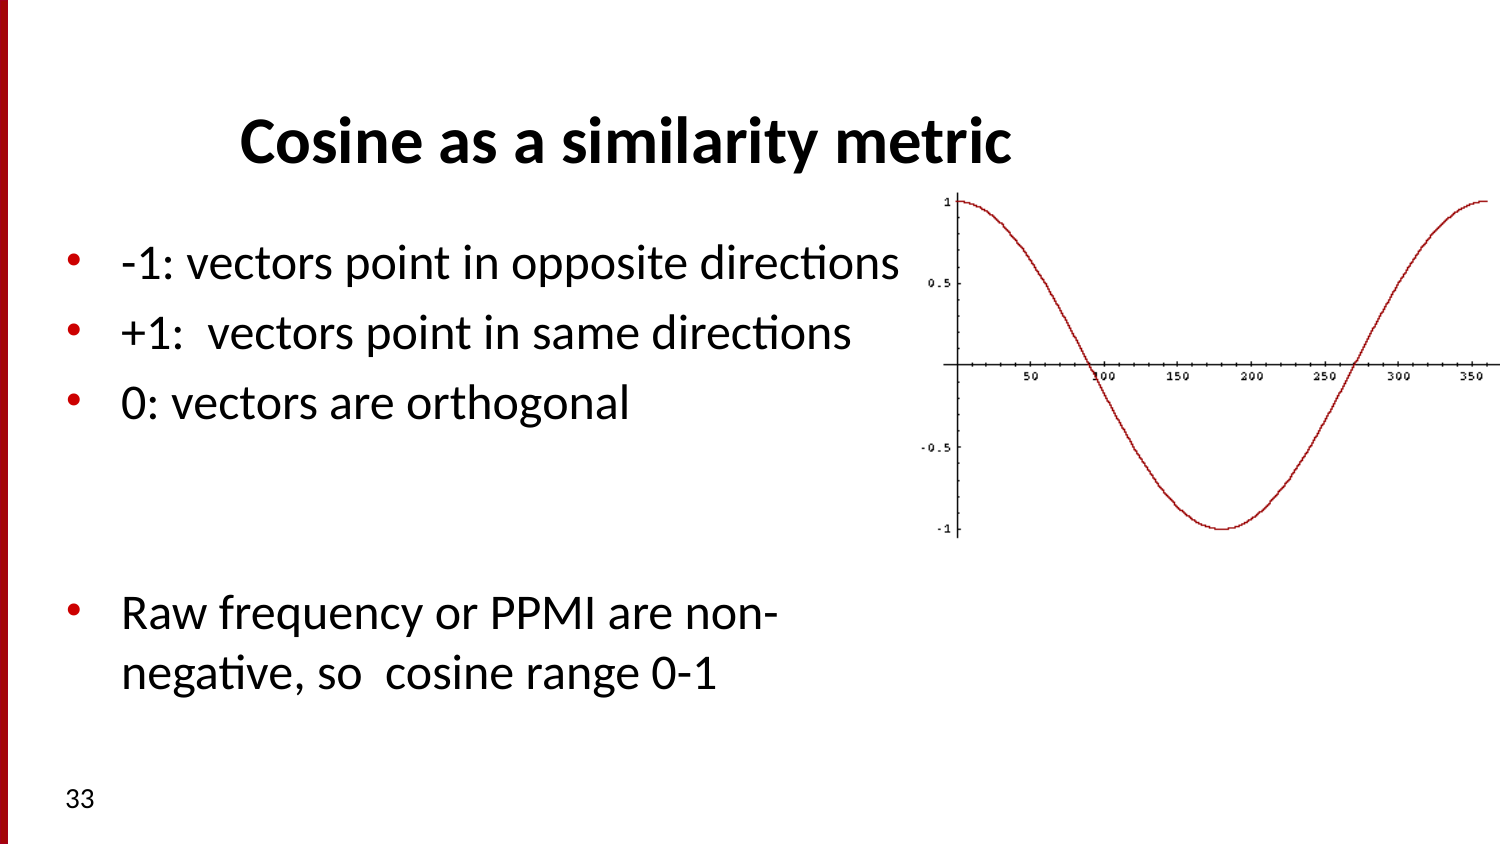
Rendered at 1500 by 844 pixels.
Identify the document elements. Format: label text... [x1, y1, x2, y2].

slide_number 33 [49, 771, 376, 829]
list -1: vectors point in opposite directions +1: vectors point in same directions 0: vectors are orthogonal Raw frequency or PPMI are non-negative, so cosine range 0-1 [50, 221, 925, 769]
picture [918, 171, 1500, 560]
title Cosine as a similarity metric [225, 62, 1450, 185]
